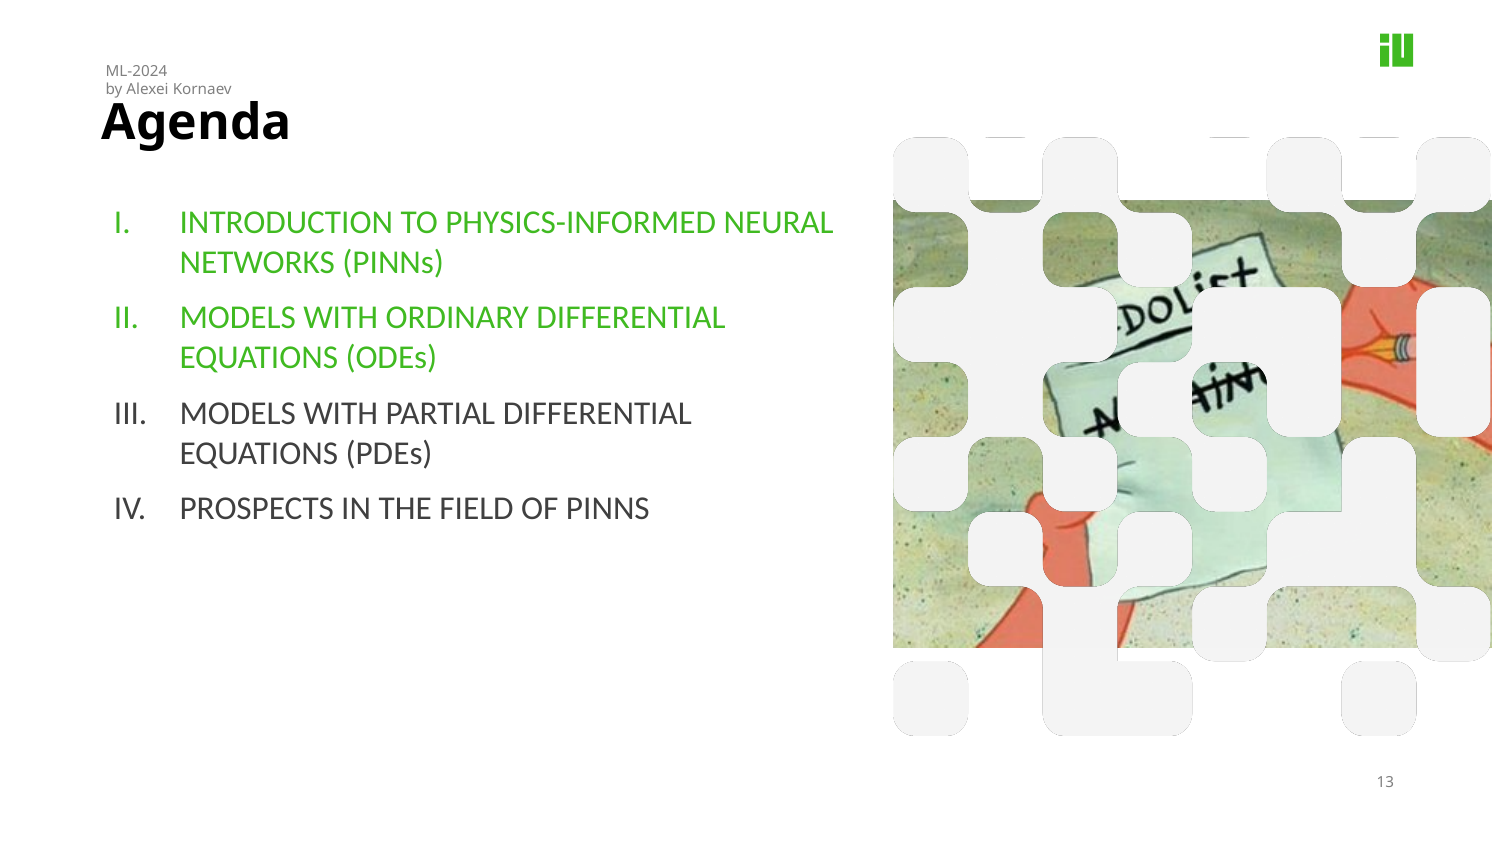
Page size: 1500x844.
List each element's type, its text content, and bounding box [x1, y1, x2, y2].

text_box ML-2024 by Alexei Kornaev [98, 57, 605, 102]
slide_number 13 [1071, 759, 1410, 805]
picture [893, 137, 1492, 736]
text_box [1380, 33, 1414, 67]
title Agenda [86, 89, 1381, 146]
text_box INTRODUCTION TO PHYSICS-INFORMED NEURAL NETWORKS (PINNs) MODELS WITH ORDINARY DIFFERENTIAL EQUATIONS (ODEs) MODELS WITH PARTIAL DIFFERENTIAL EQUATIONS (PDEs) PROSPECTS IN THE FIELD OF PINNS [99, 192, 868, 674]
